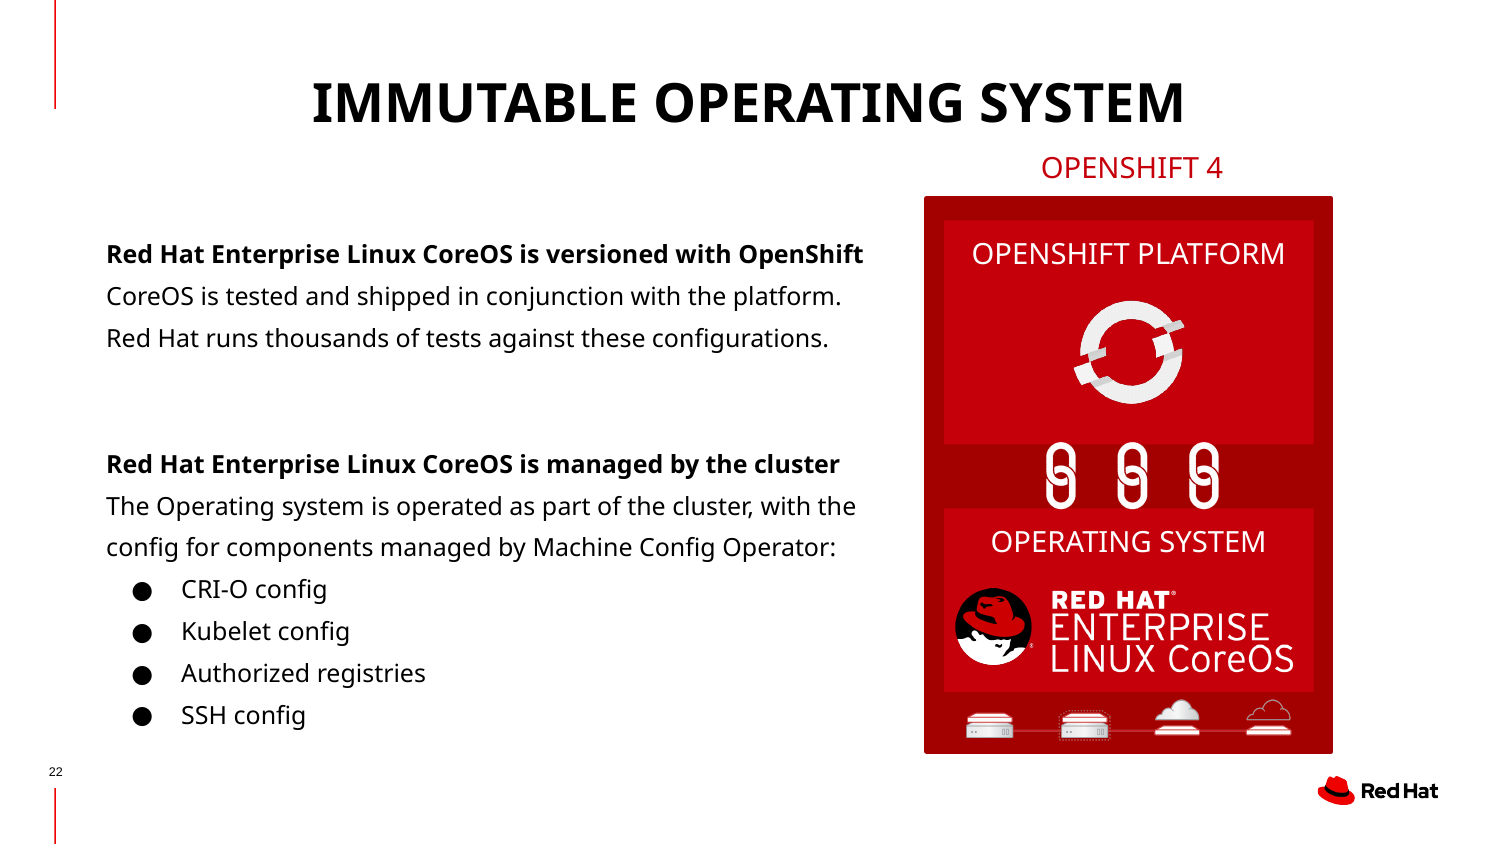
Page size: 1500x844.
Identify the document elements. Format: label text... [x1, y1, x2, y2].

text_box Red Hat Enterprise Linux CoreOS is versioned with OpenShift CoreOS is tested and shipped in conjunction with the platform. Red Hat runs thousands of tests against these configurations. Red Hat Enterprise Linux CoreOS is managed by the cluster The Operating system is operated as part of the cluster, with the config for components managed by Machine Config Operator: CRI-O config Kubelet config Authorized registries SSH config [106, 226, 868, 711]
title IMMUTABLE OPERATING SYSTEM [215, 41, 1285, 161]
slide_number ‹#› [23, 739, 89, 804]
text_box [926, 134, 1332, 752]
picture [1317, 776, 1438, 805]
